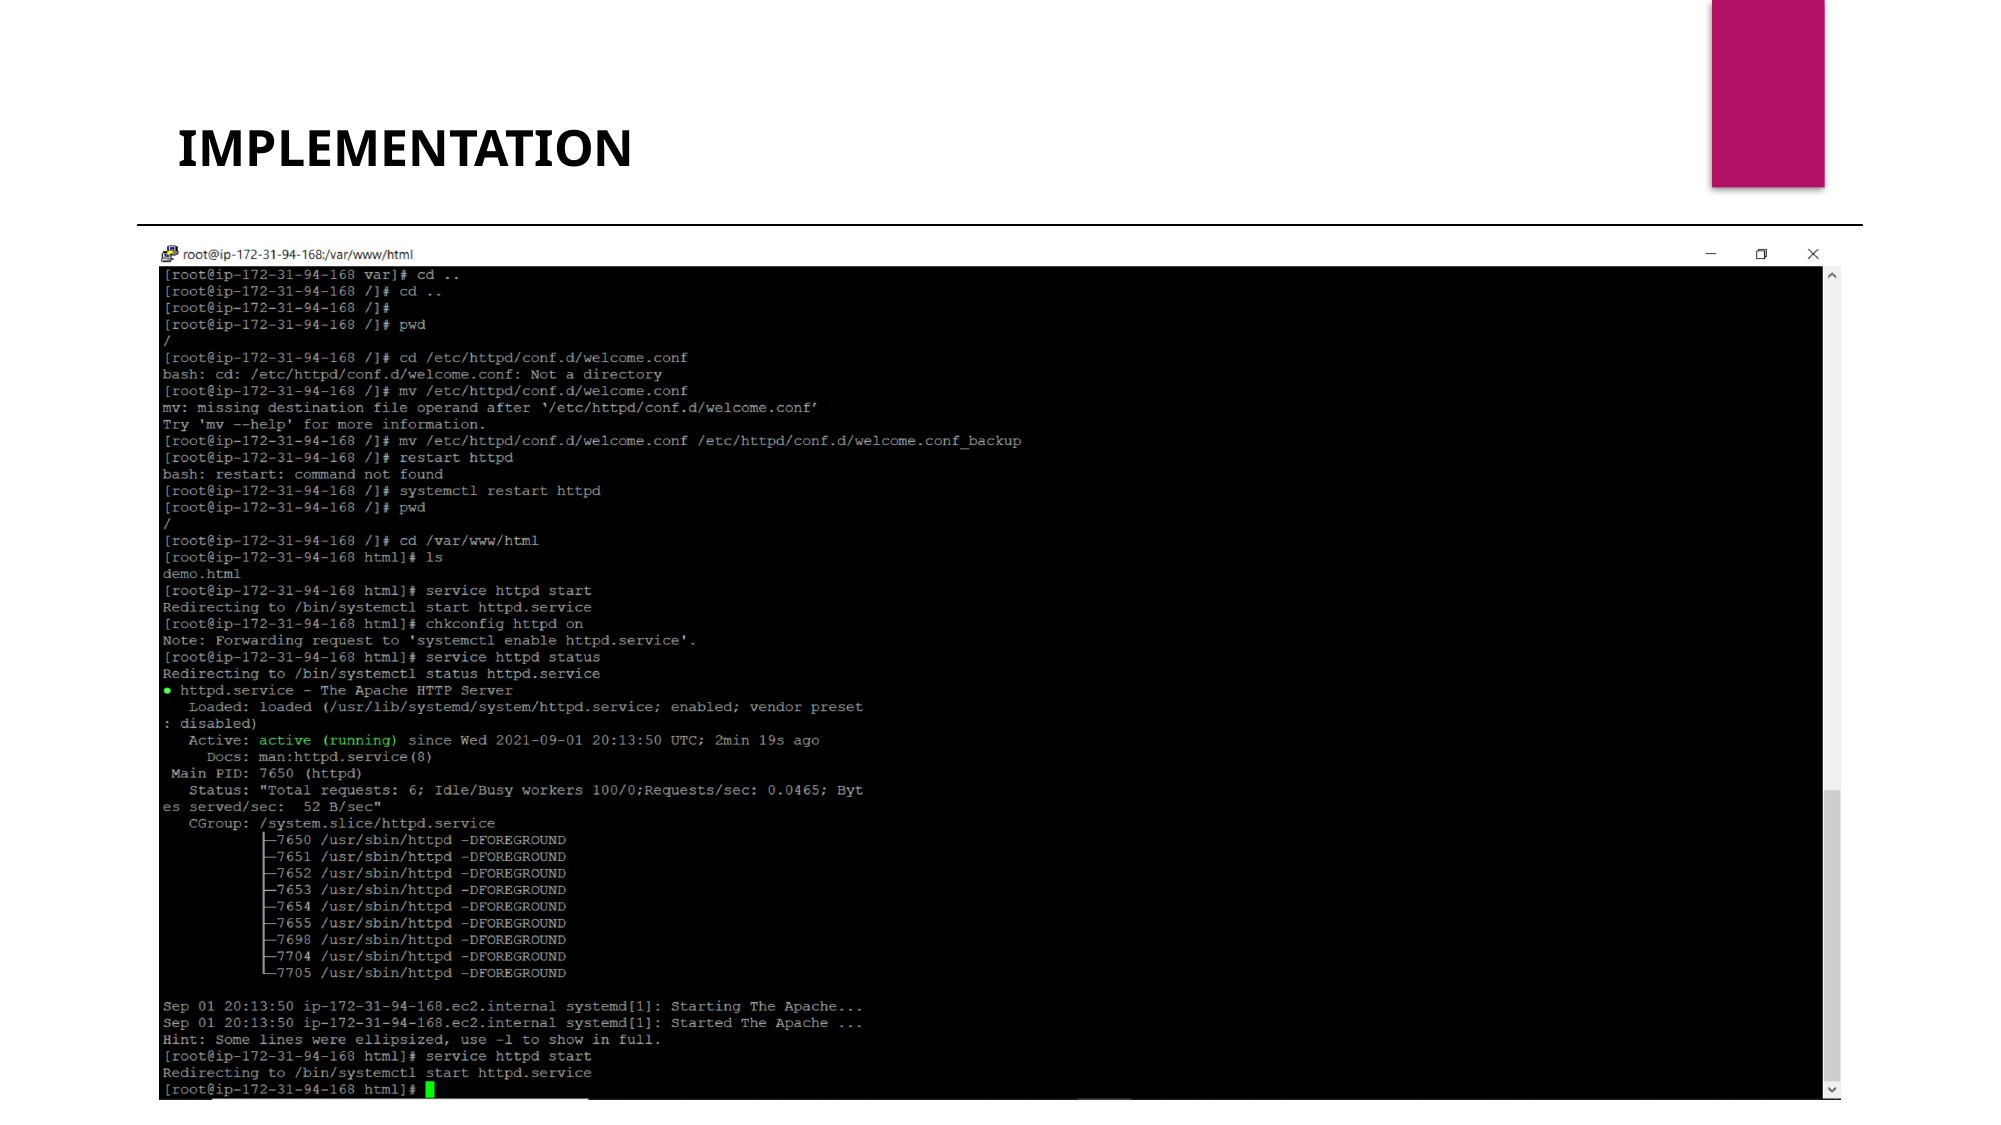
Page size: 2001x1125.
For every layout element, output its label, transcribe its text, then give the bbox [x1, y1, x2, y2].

text_box IMPLEMENTATION [164, 108, 1602, 224]
picture [158, 242, 1841, 1100]
